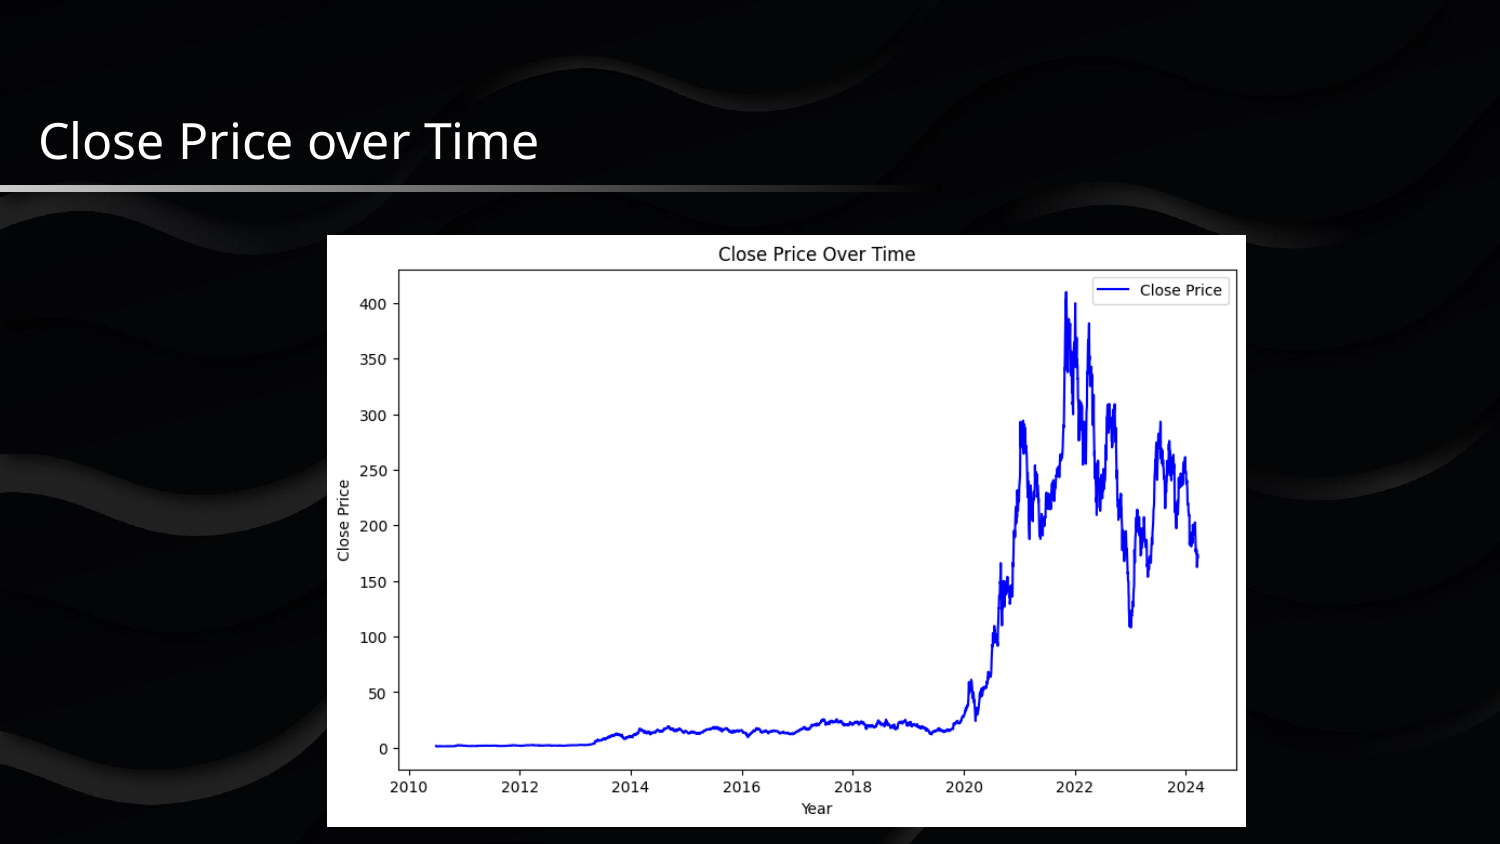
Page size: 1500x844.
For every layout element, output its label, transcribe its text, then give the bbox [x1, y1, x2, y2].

picture [0, 0, 1500, 844]
title Close Price over Time [23, 94, 1290, 191]
